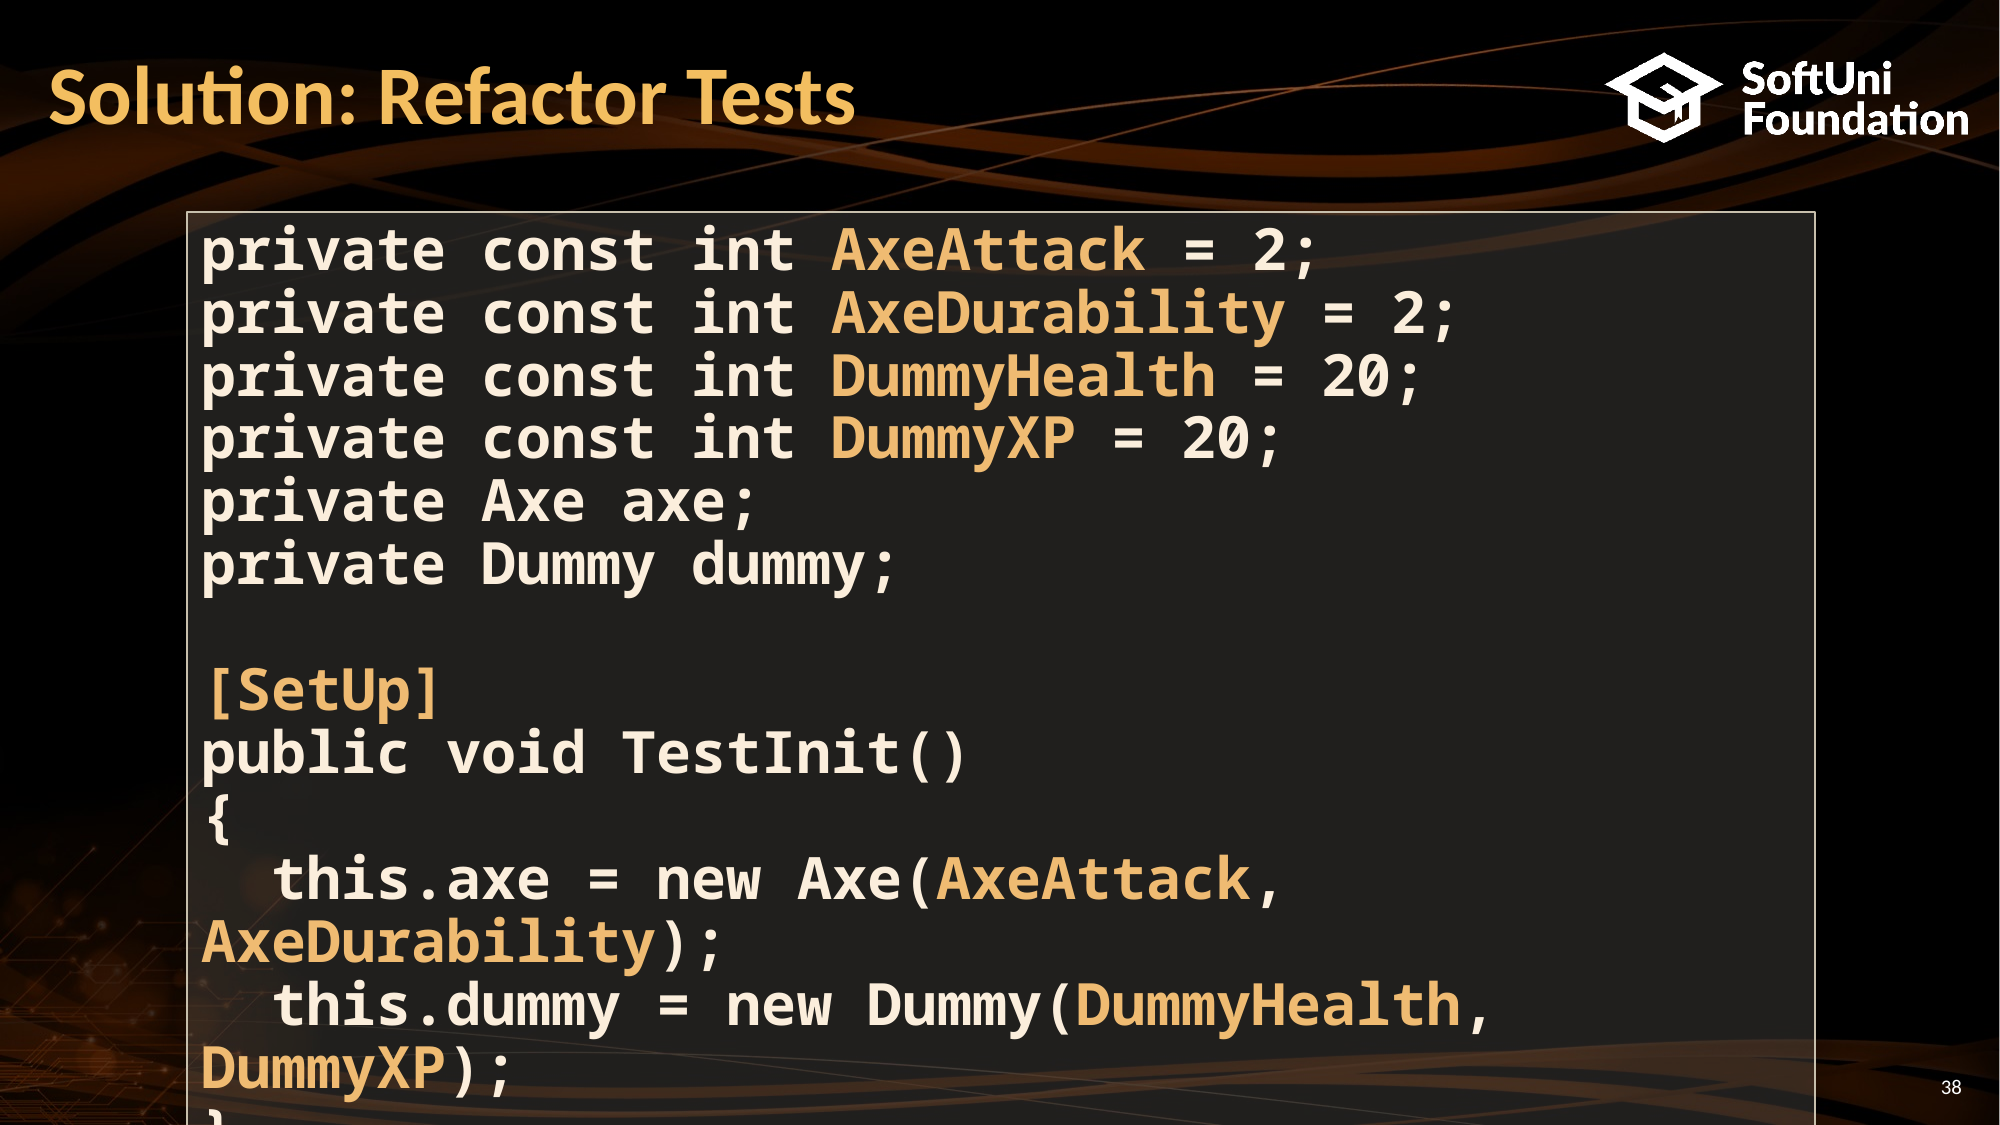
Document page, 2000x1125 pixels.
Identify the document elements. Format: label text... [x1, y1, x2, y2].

slide_number 38 [1897, 1070, 1968, 1103]
title Solution: Refactor Tests [30, 6, 1602, 189]
picture [0, 0, 2000, 1125]
text_box private const int AxeAttack = 2; private const int AxeDurability = 2; private const int DummyHealth = 20; private const int DummyXP = 20; private Axe axe; private Dummy dummy; [SetUp] public void TestInit() { this.axe = new Axe(AxeAttack, AxeDurability); this.dummy = new Dummy(DummyHealth, DummyXP); } [187, 212, 1816, 1125]
